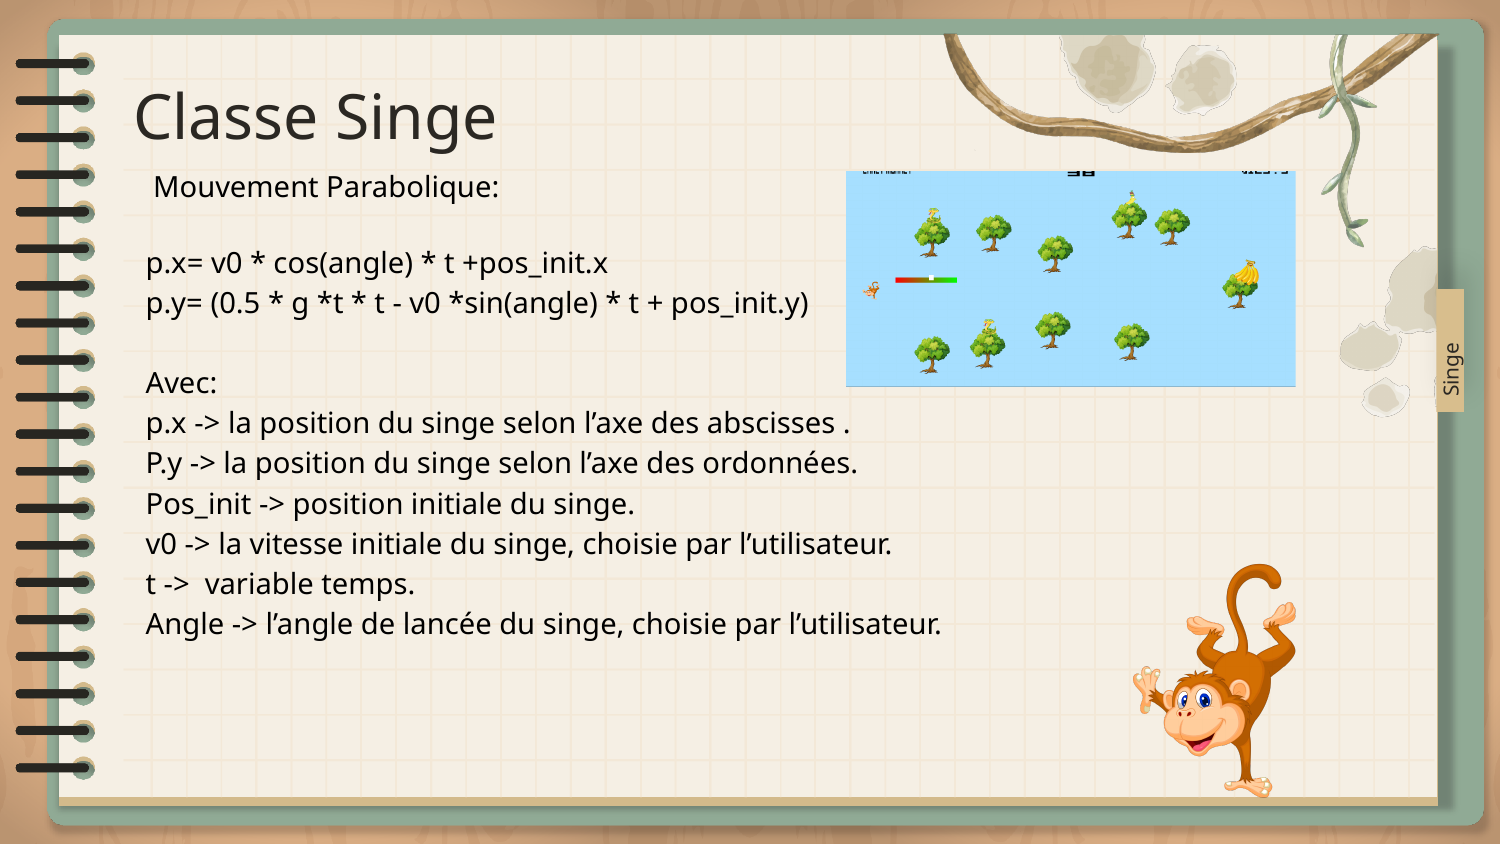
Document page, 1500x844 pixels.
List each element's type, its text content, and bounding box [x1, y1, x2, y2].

title Classe Singe [118, 67, 1382, 162]
text_box Mouvement Parabolique: p.x= v0 * cos(angle) * t +pos_init.x p.y= (0.5 * g *t * t - v0 *sin(angle) * t + pos_init.y) Avec: p.x -> la position du singe selon l’axe des abscisses . P.y -> la position du singe selon l’axe des ordonnées. Pos_init -> position initiale du singe. v0 -> la vitesse initiale du singe, choisie par l’utilisateur. t -> variable temps. Angle -> l’angle de lancée du singe, choisie par l’utilisateur. [130, 153, 1296, 731]
text_box Singe [1436, 289, 1464, 412]
picture [0, 0, 1500, 844]
